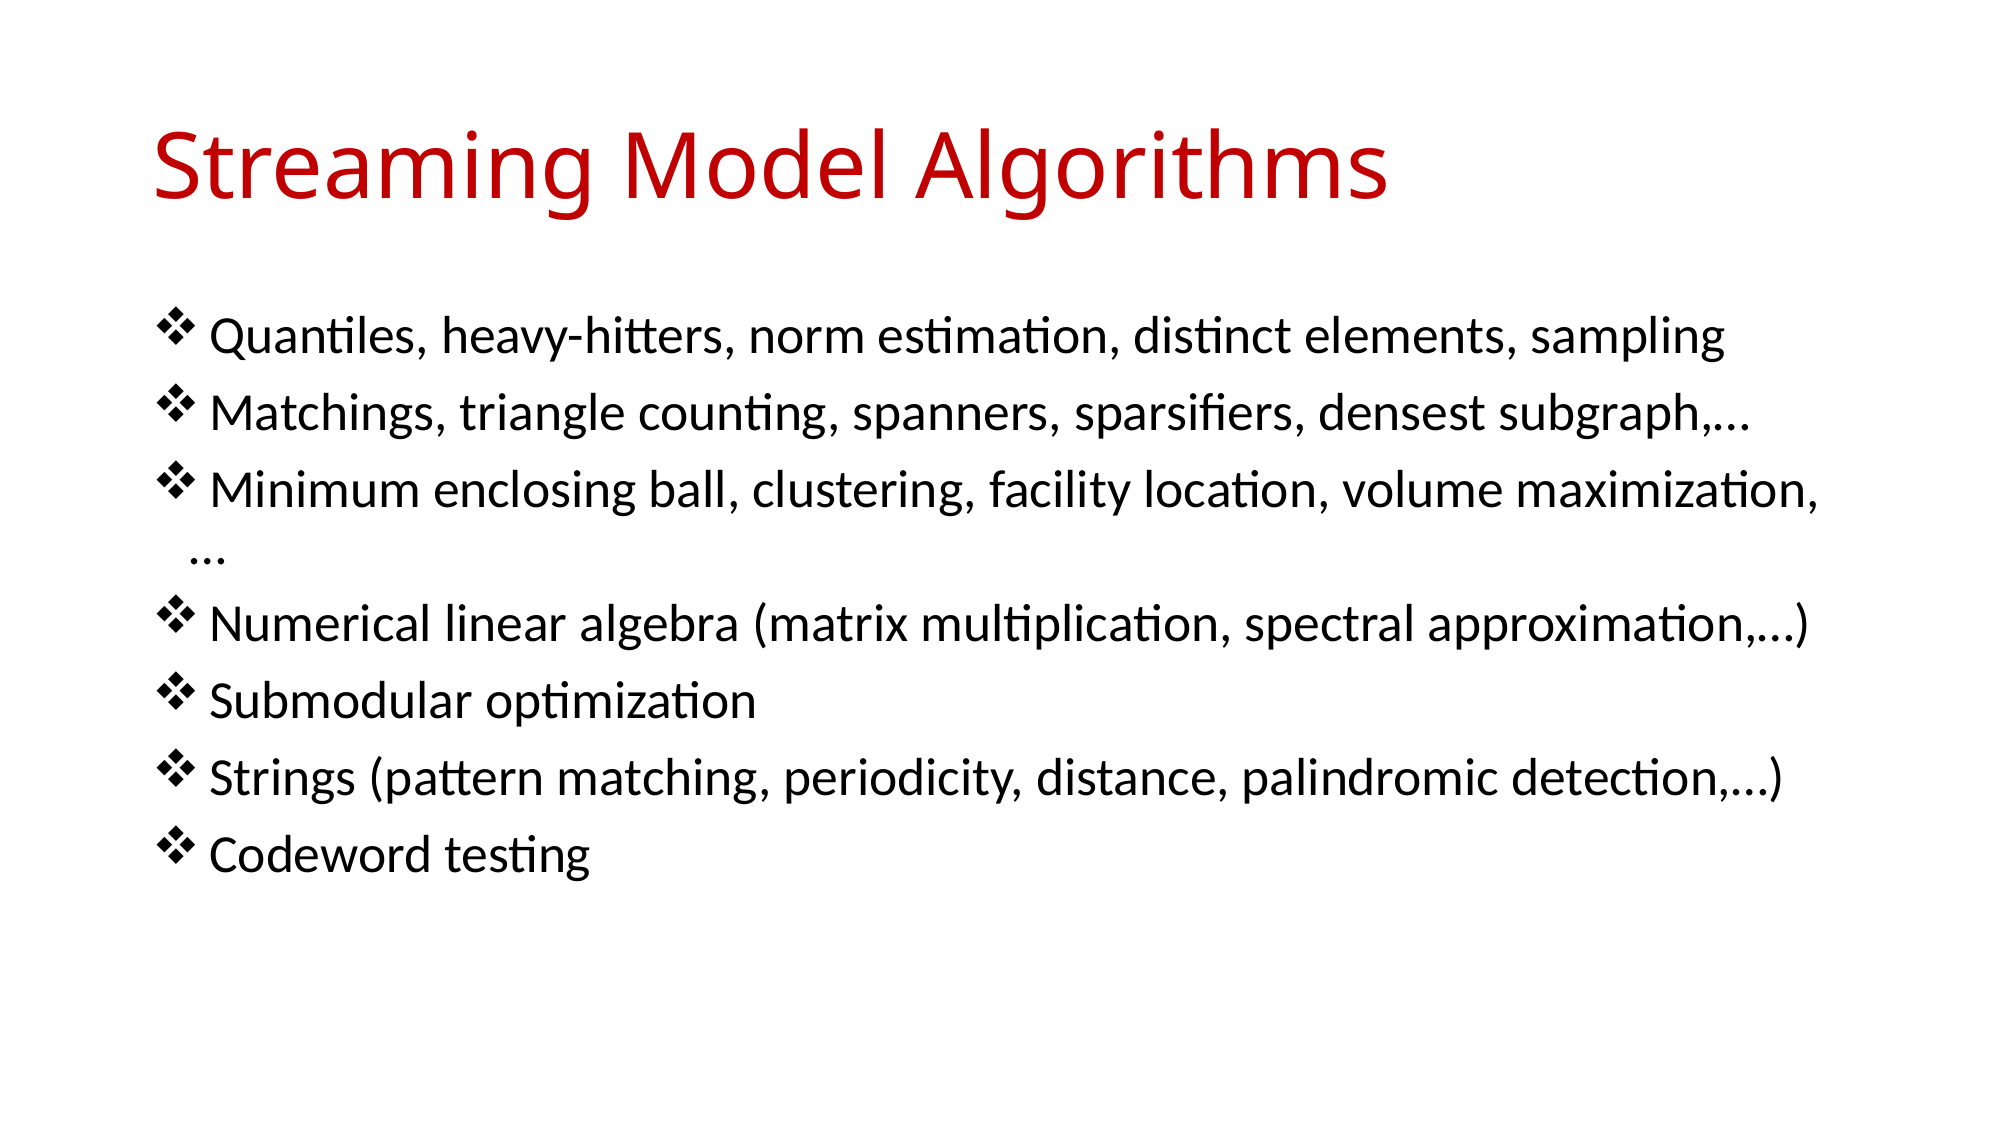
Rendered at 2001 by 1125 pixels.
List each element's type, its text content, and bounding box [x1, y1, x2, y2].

list Quantiles, heavy-hitters, norm estimation, distinct elements, sampling Matchings, triangle counting, spanners, sparsifiers, densest subgraph,… Minimum enclosing ball, clustering, facility location, volume maximization,… Numerical linear algebra (matrix multiplication, spectral approximation,…) Submodular optimization Strings (pattern matching, periodicity, distance, palindromic detection,…) Codeword testing [137, 299, 1863, 1066]
title Streaming Model Algorithms [137, 59, 1863, 278]
